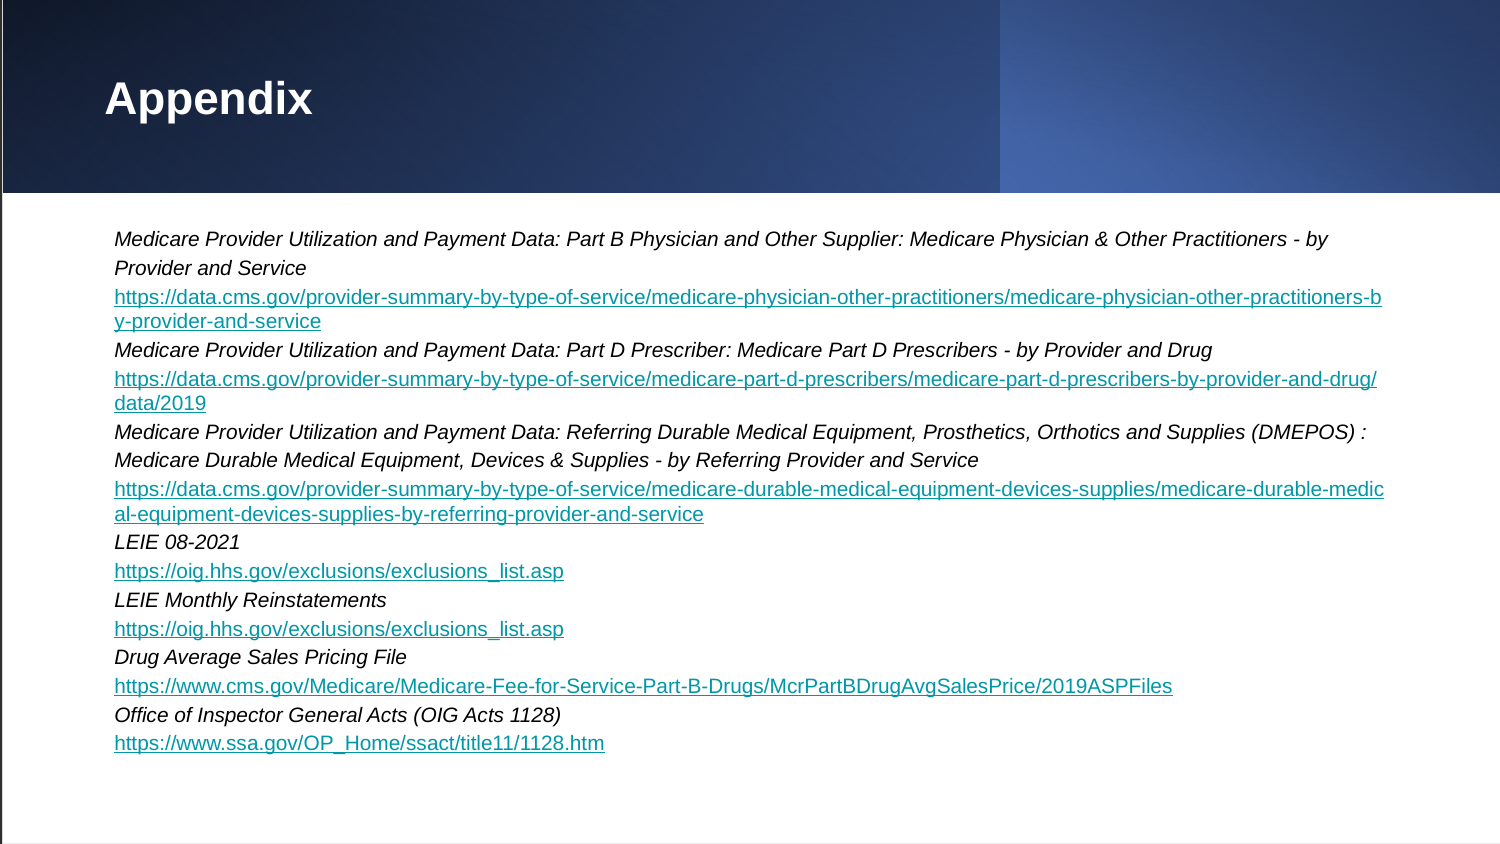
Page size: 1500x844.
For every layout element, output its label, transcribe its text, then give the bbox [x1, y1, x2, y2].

picture [0, 0, 1500, 844]
list Medicare Provider Utilization and Payment Data: Part B Physician and Other Supplier: Medicare Physician & Other Practitioners - by Provider and Service https://data.cms.gov/provider-summary-by-type-of-service/medicare-physician-other-practitioners/medicare-physician-other-practitioners-by-provider-and-service Medicare Provider Utilization and Payment Data: Part D Prescriber: Medicare Part D Prescribers - by Provider and Drug https://data.cms.gov/provider-summary-by-type-of-service/medicare-part-d-prescribers/medicare-part-d-prescribers-by-provider-and-drug/data/2019 Medicare Provider Utilization and Payment Data: Referring Durable Medical Equipment, Prosthetics, Orthotics and Supplies (DMEPOS) : Medicare Durable Medical Equipment, Devices & Supplies - by Referring Provider and Service https://data.cms.gov/provider-summary-by-type-of-service/medicare-durable-medical-equipment-devices-supplies/medicare-durable-medical-equipment-devices-supplies-by-referring-provider-and-service LEIE 08-2021 https://oig.hhs.gov/exclusions/exclusions_list.asp LEIE Monthly Reinstatements https://oig.hhs.gov/exclusions/exclusions_list.asp Drug Average Sales Pricing File https://www.cms.gov/Medicare/Medicare-Fee-for-Service-Part-B-Drugs/McrPartBDrugAvgSalesPrice/2019ASPFiles Office of Inspector General Acts (OIG Acts 1128) https://www.ssa.gov/OP_Home/ssact/title11/1128.htm [103, 216, 1397, 831]
title Appendix [93, 32, 349, 153]
